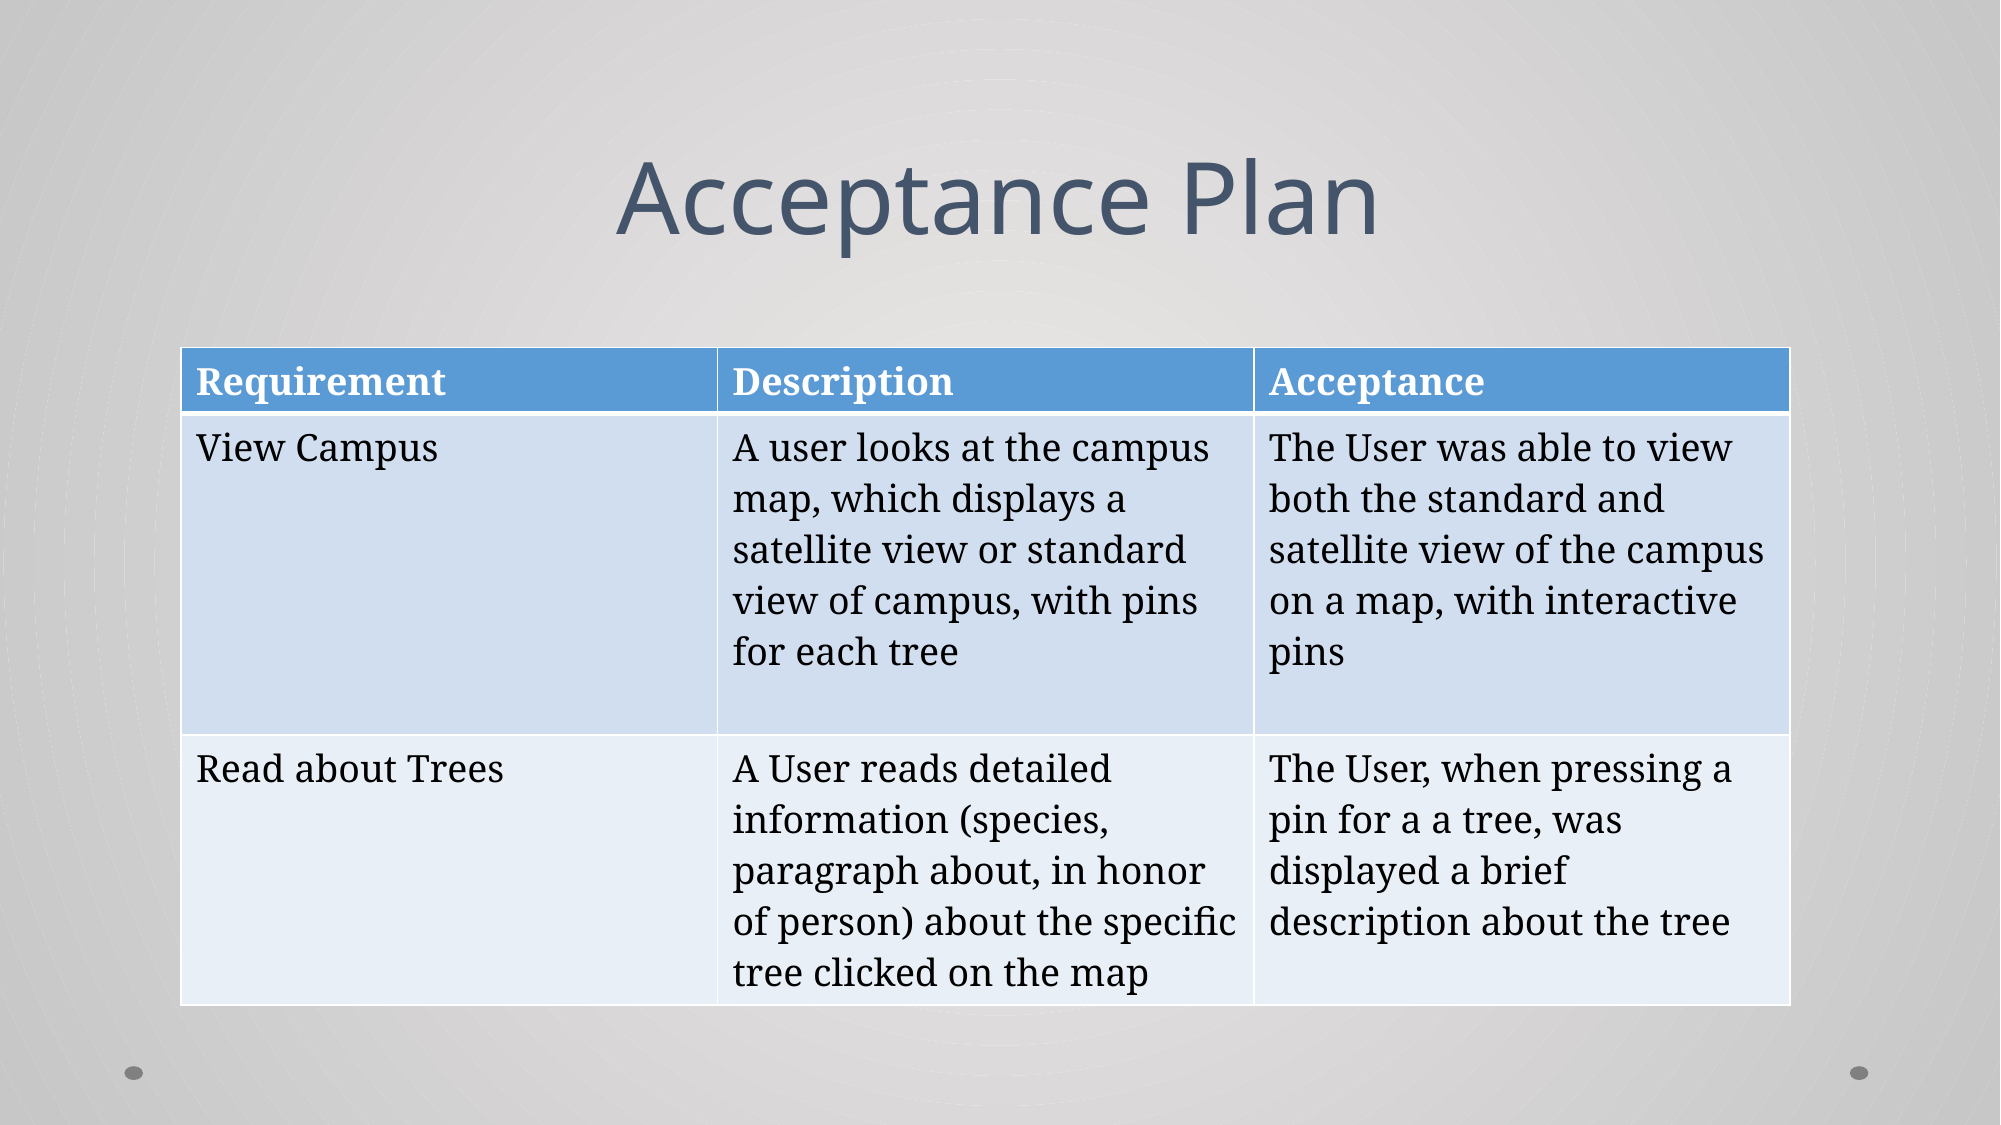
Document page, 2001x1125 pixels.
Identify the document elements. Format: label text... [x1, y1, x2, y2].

table_header Requirement [182, 348, 717, 411]
table_cell The User was able to view both the standard and satellite view of the campus on a map, with interactive pins [1255, 416, 1789, 734]
table_cell A user looks at the campus map, which displays a satellite view or standard view of campus, with pins for each tree [718, 416, 1253, 734]
table_cell View Campus [182, 416, 717, 734]
table_cell Read about Trees [182, 736, 717, 1004]
table_cell The User, when pressing a pin for a a tree, was displayed a brief description about the tree [1255, 736, 1789, 1004]
table_header Acceptance [1255, 348, 1789, 411]
title Acceptance Plan [99, 0, 1900, 263]
table_cell A User reads detailed information (species, paragraph about, in honor of person) about the specific tree clicked on the map [718, 736, 1253, 1004]
table_header Description [718, 348, 1253, 411]
